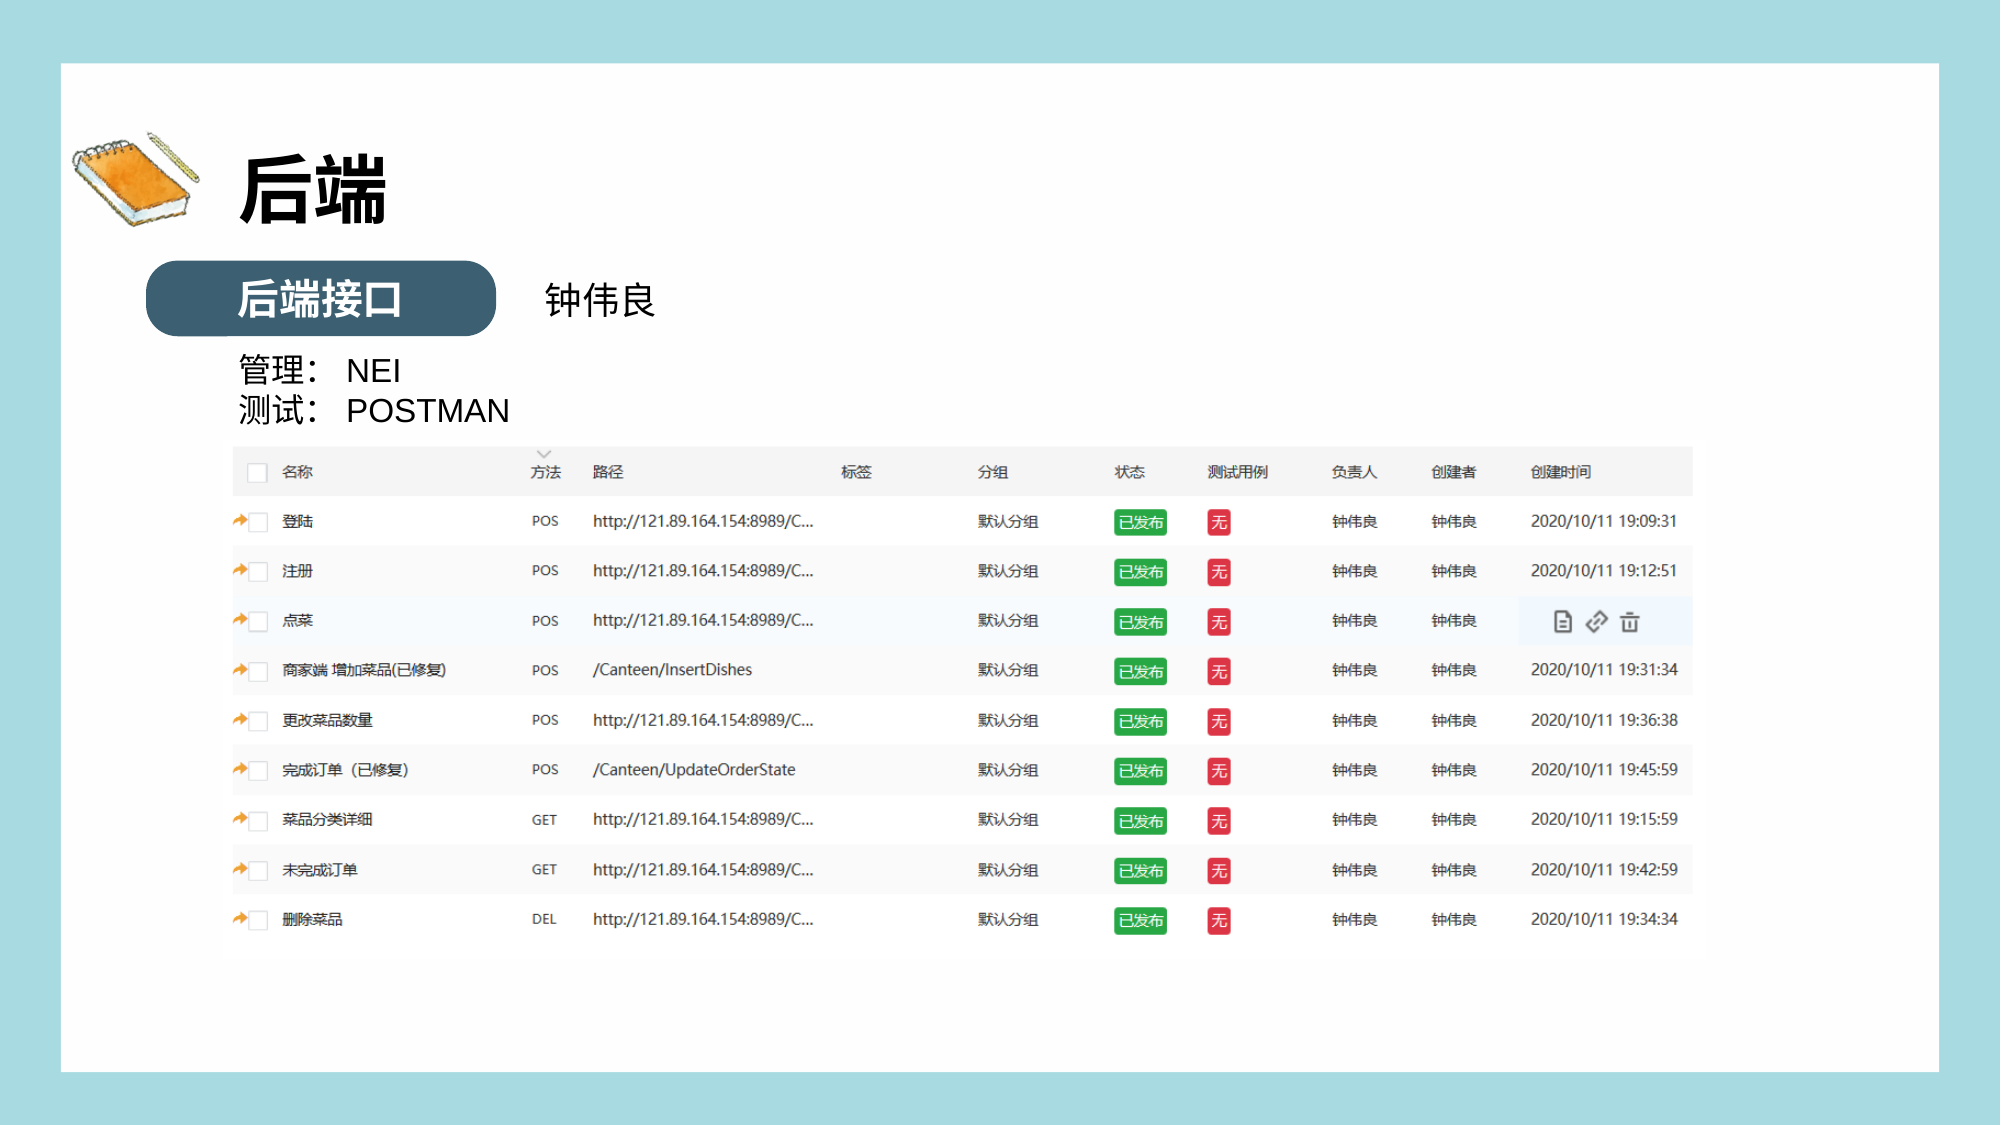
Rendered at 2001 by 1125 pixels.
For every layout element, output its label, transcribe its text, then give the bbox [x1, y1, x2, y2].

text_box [146, 260, 497, 337]
text_box [60, 62, 1940, 1073]
text_box 后端 [223, 135, 862, 240]
picture [41, 63, 224, 284]
text_box 钟伟良 [529, 269, 807, 329]
text_box 管理：NEI 测试：POSTMAN [223, 342, 539, 437]
picture [223, 440, 1706, 959]
